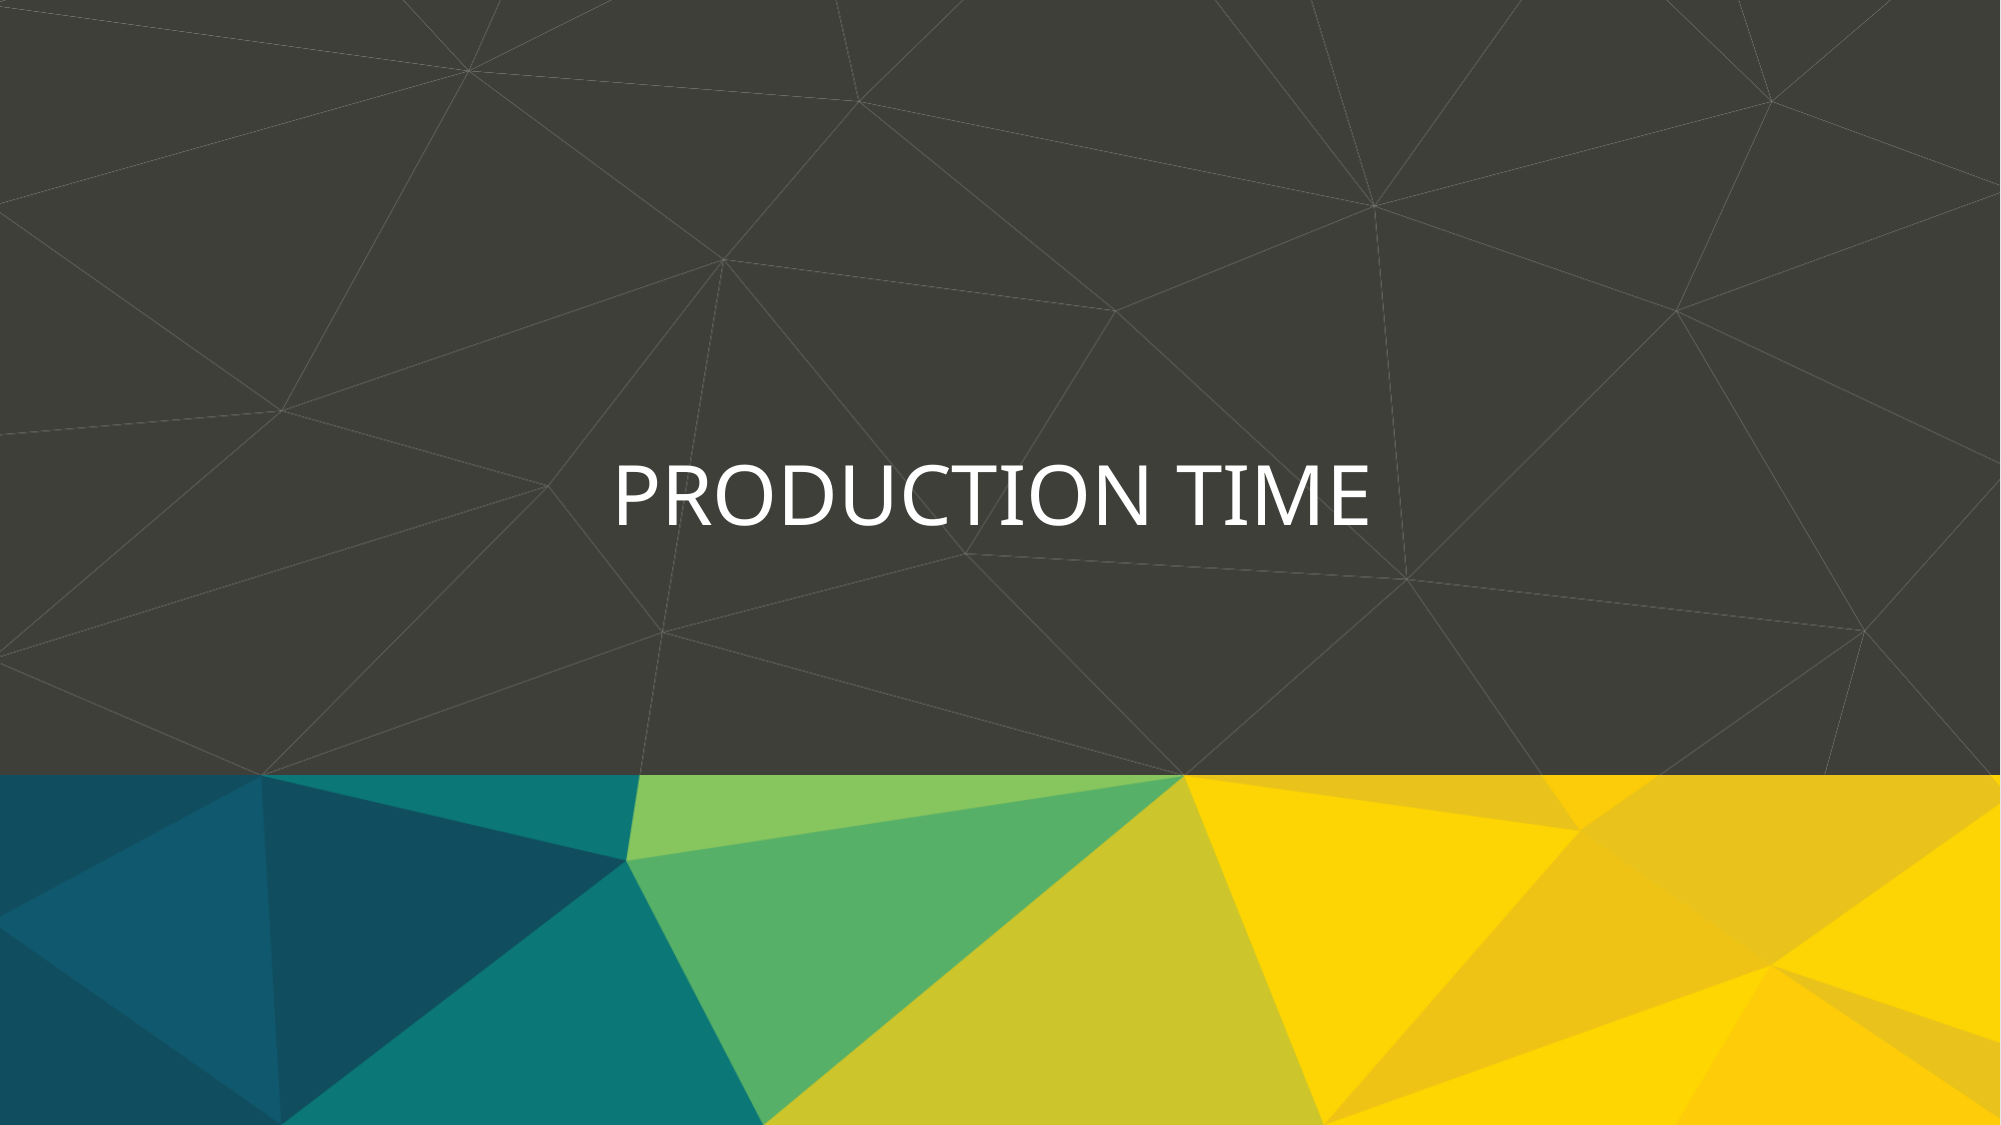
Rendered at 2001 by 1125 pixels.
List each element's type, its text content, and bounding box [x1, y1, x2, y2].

title PRODUCTION TIME [241, 302, 1742, 695]
picture [0, 0, 2001, 1125]
